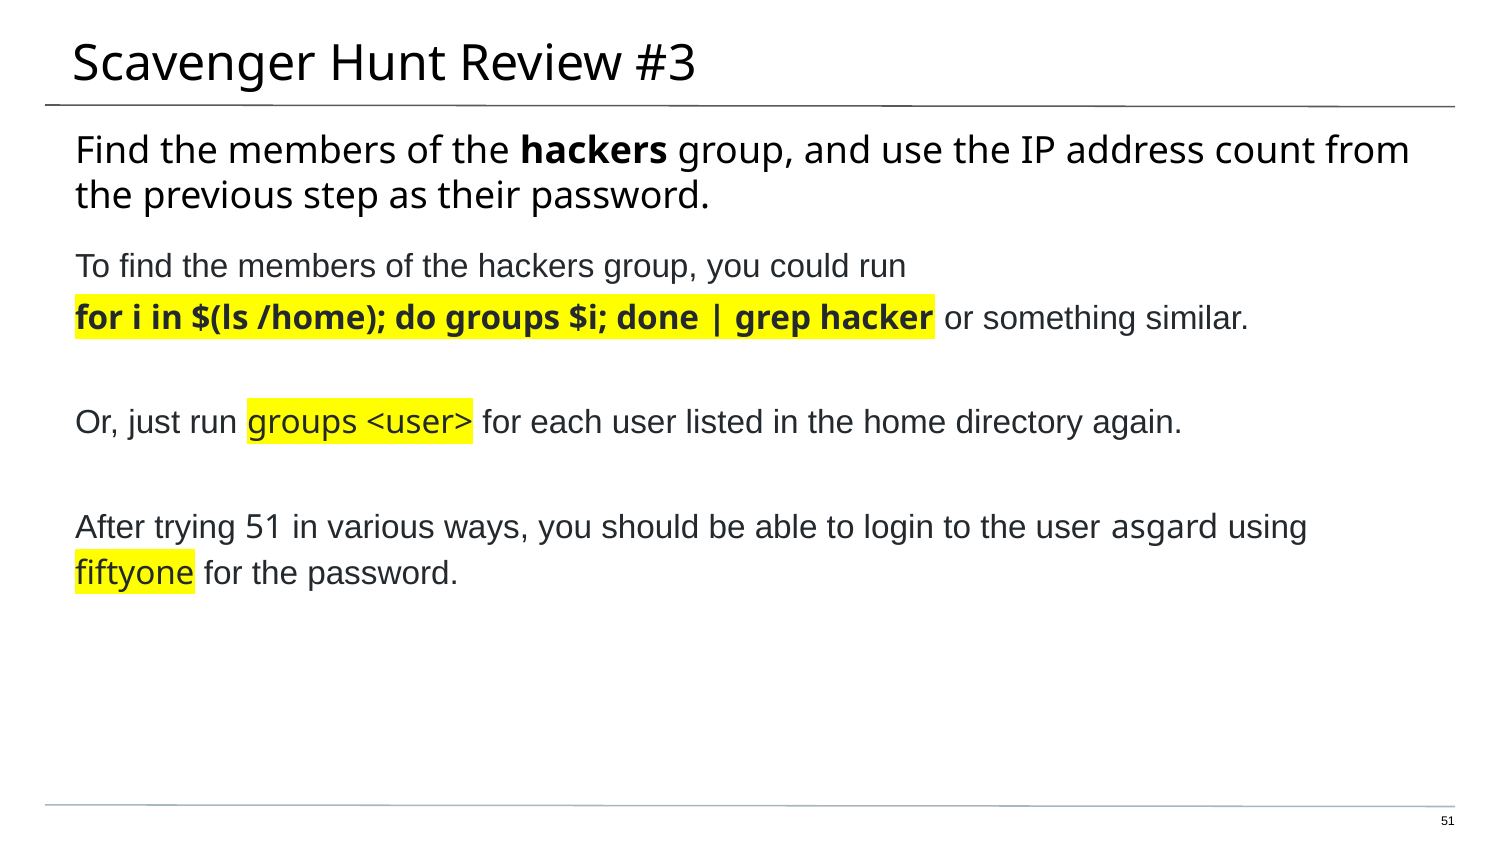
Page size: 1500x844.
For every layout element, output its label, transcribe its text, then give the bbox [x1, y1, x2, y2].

subtitle Find the members of the hackers group, and use the IP address count from the previous step as their password. [0, 110, 1500, 171]
list To find the members of the hackers group, you could run for i in $(ls /home); do groups $i; done | grep hacker or something similar. Or, just run groups <user> for each user listed in the home directory again. After trying 51 in various ways, you should be able to login to the user asgard using fiftyone for the password. [0, 238, 1500, 805]
slide_number 51 [1412, 813, 1455, 831]
title Scavenger Hunt Review #3 [0, 0, 1500, 88]
